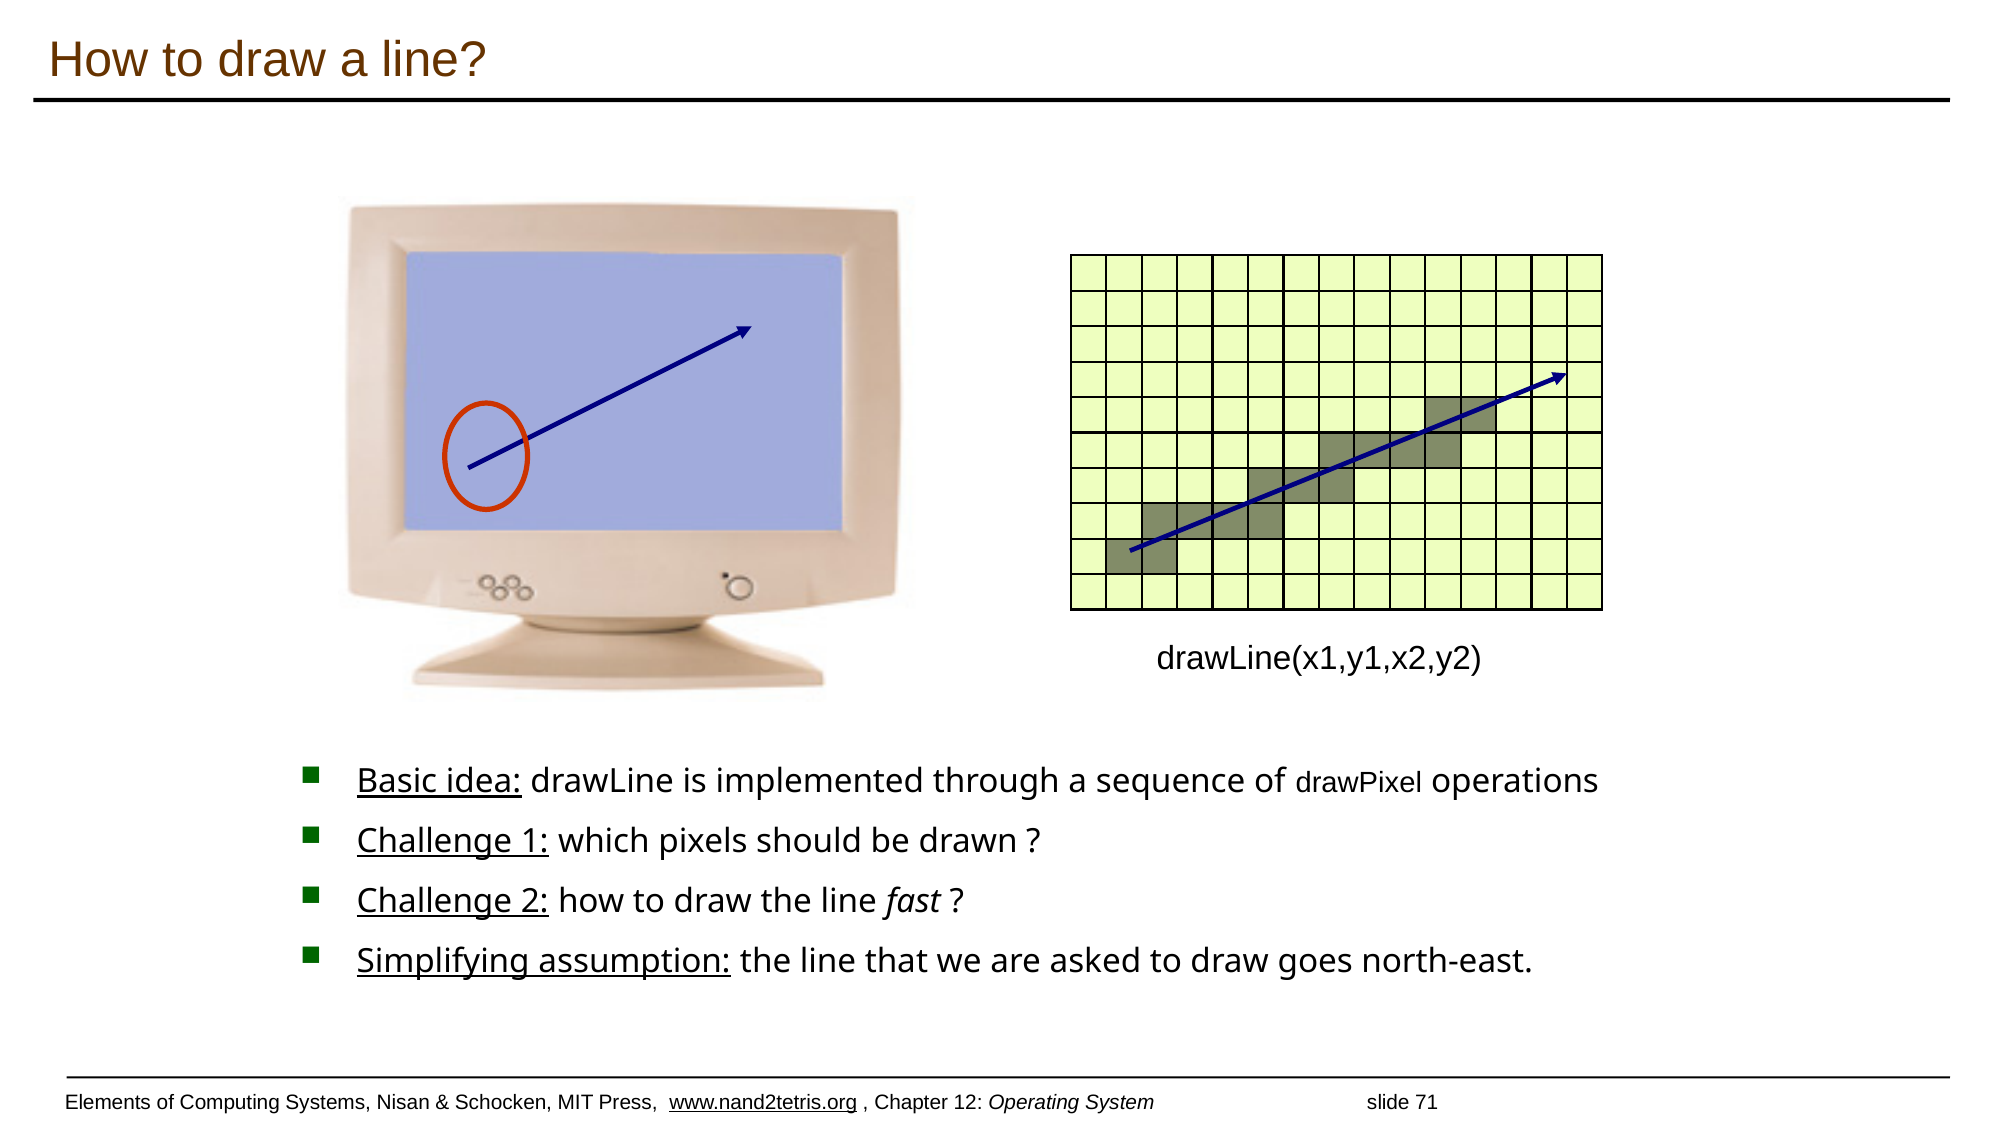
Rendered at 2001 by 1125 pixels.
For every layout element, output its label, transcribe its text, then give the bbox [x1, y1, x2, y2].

text_box drawLine(x1,y1,x2,y2) [1141, 629, 1580, 705]
text_box Basic idea: drawLine is implemented through a sequence of drawPixel operations Challenge 1: which pixels should be drawn ? Challenge 2: how to draw the line fast ? Simplifying assumption: the line that we are asked to draw goes north-east. [285, 751, 1756, 1012]
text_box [1070, 255, 1603, 610]
title How to draw a line? [33, 12, 1950, 100]
picture [338, 196, 918, 703]
